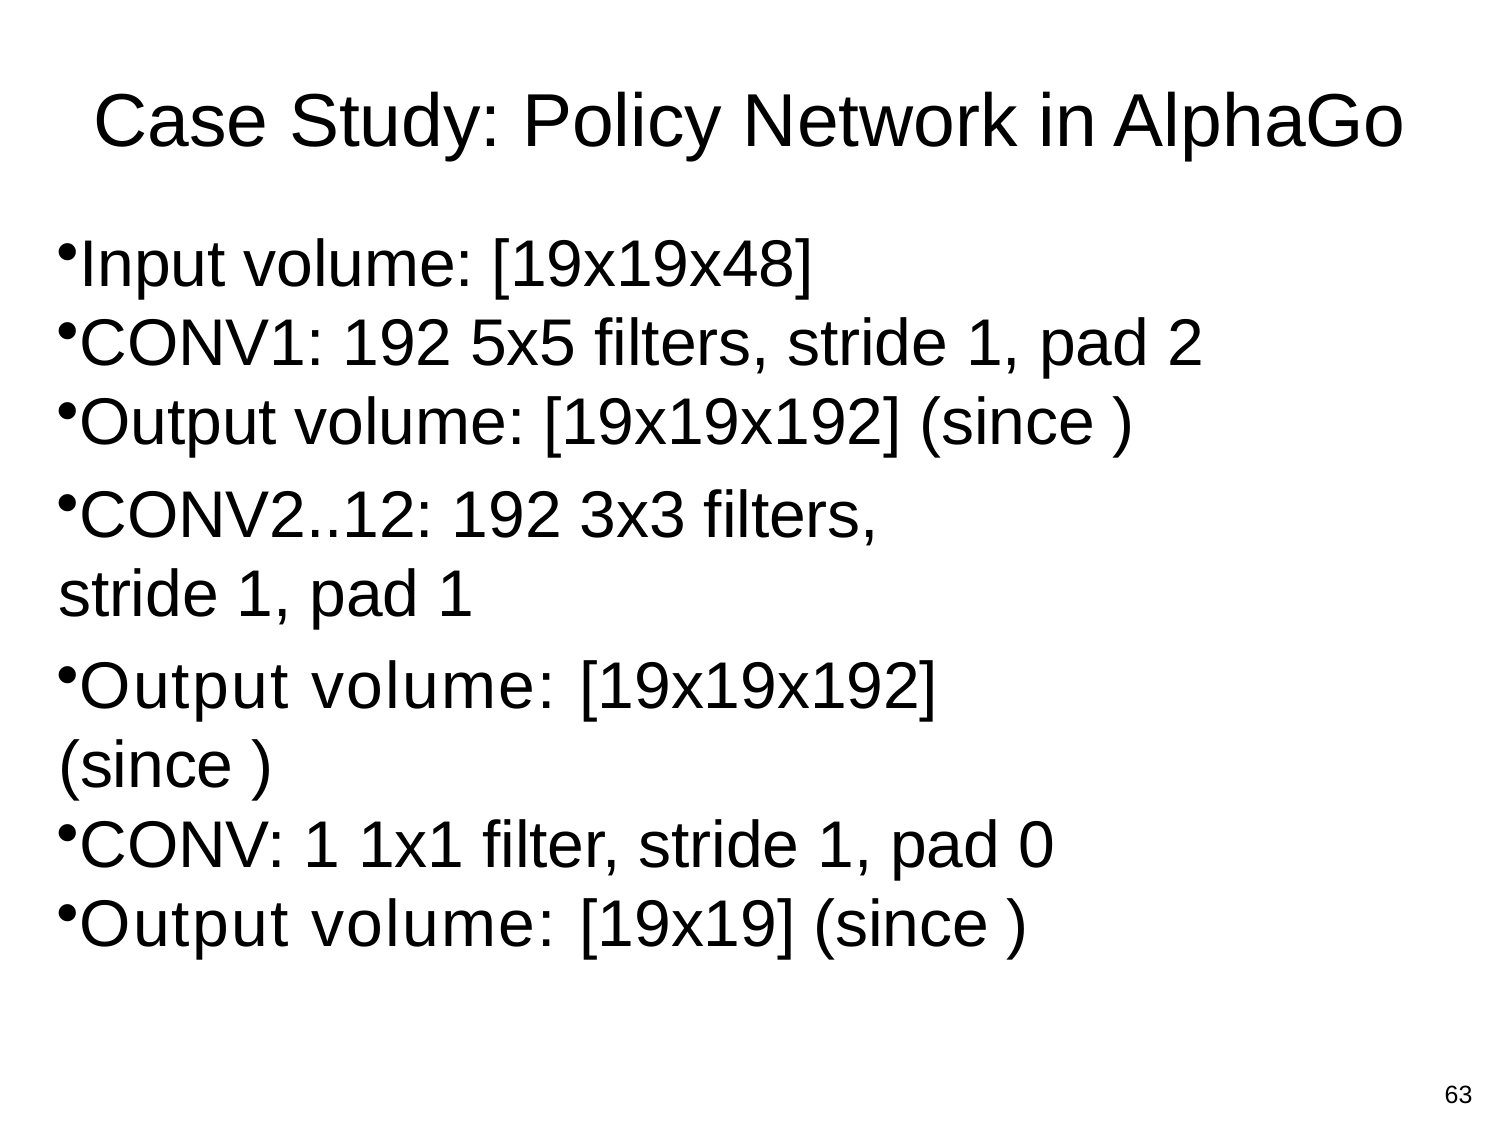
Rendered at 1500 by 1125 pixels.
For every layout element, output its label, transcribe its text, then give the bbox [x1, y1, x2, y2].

title Case Study: Policy Network in AlphaGo [74, 44, 1426, 188]
slide_number 63 [1137, 1070, 1488, 1112]
